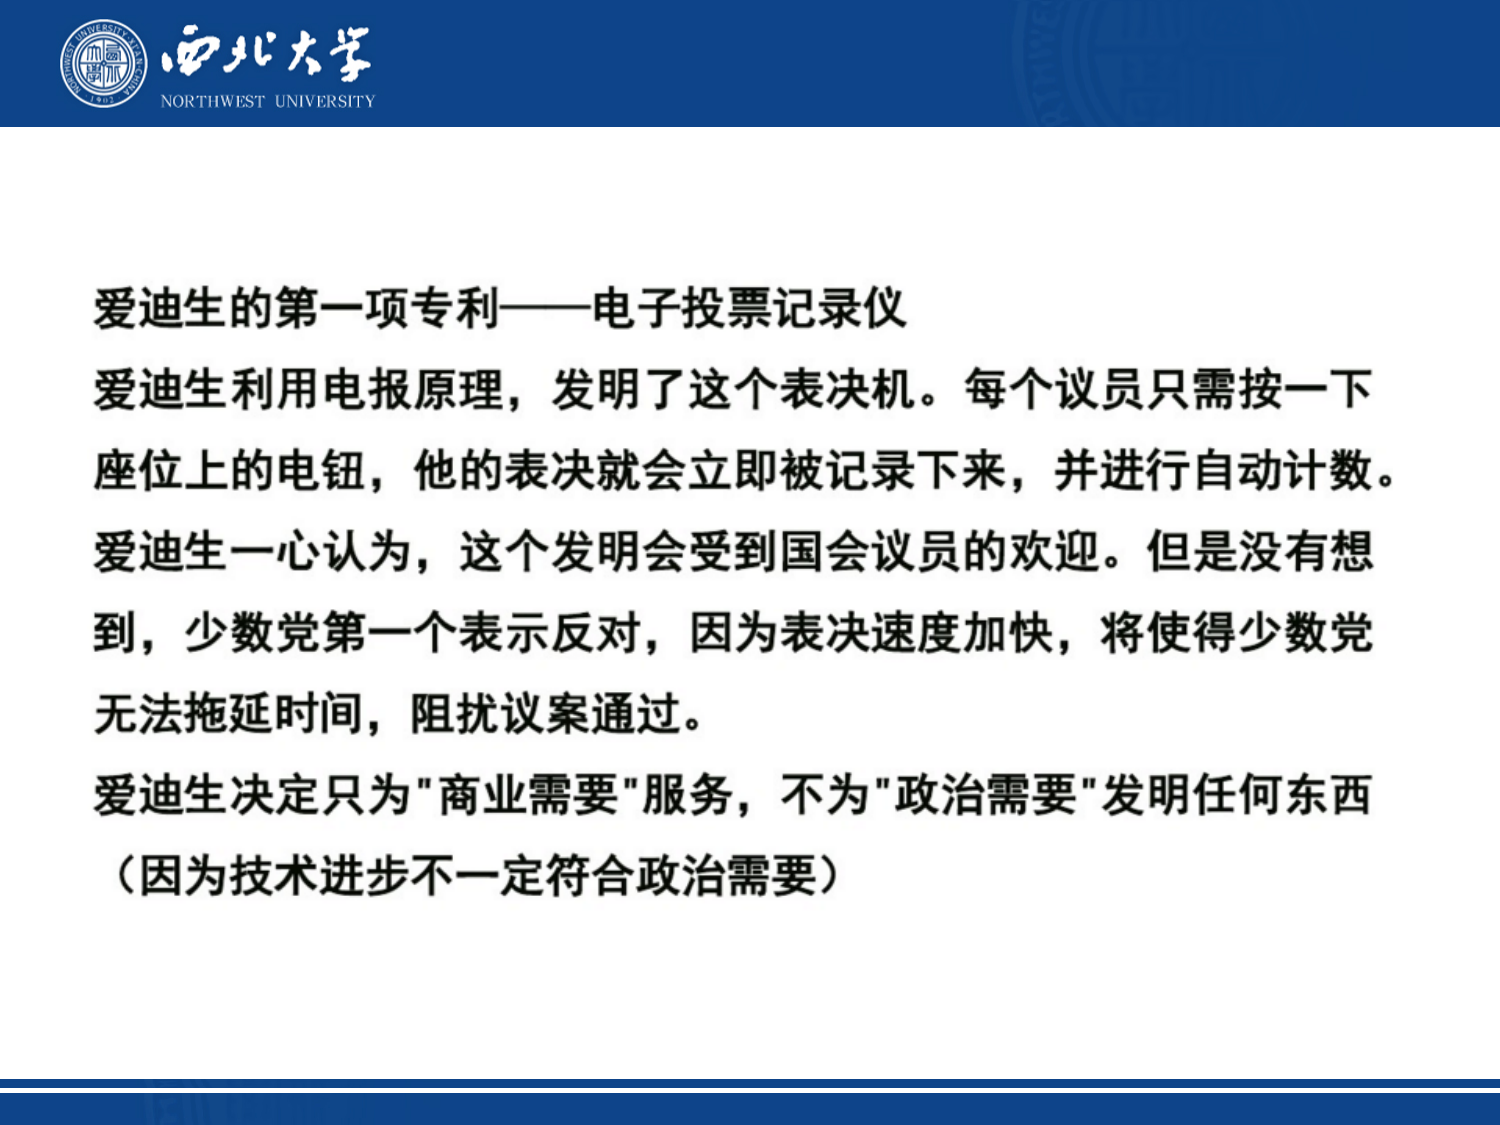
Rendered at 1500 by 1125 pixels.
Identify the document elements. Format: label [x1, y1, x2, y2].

picture [87, 275, 1393, 921]
picture [0, 0, 1500, 127]
picture [0, 1079, 1500, 1088]
picture [0, 1093, 1500, 1125]
